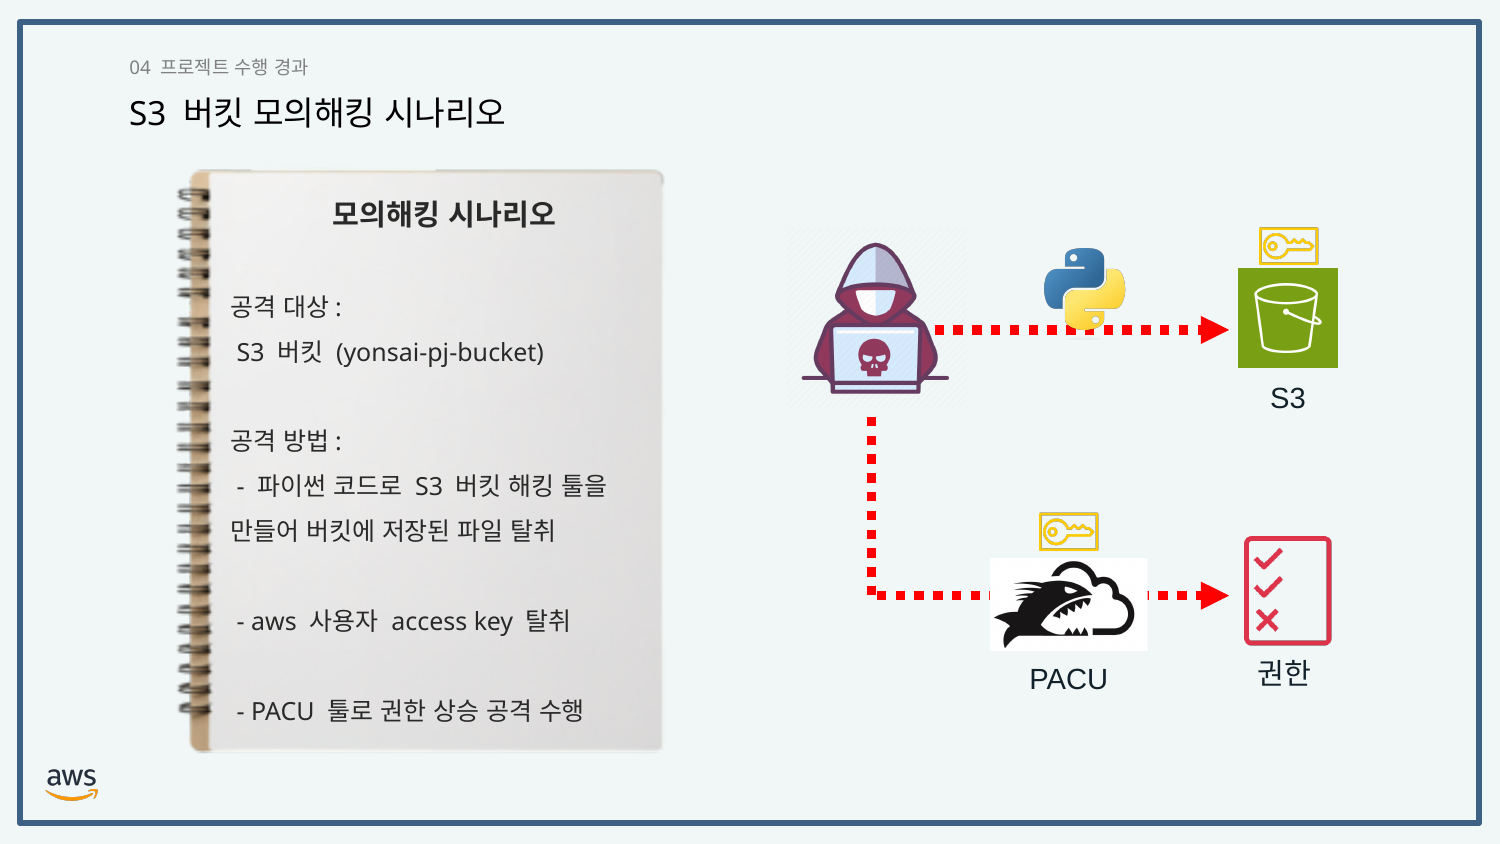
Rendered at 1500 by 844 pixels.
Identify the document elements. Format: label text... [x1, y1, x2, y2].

picture [1238, 213, 1339, 369]
picture [989, 499, 1148, 651]
picture [44, 84, 967, 801]
picture [1044, 248, 1128, 340]
text_box 권한 [1166, 647, 1403, 698]
text_box 04 프로젝트 수행 경과 [114, 40, 406, 83]
picture [1228, 531, 1348, 651]
text_box PACU [950, 652, 1188, 703]
text_box S3 [1169, 371, 1407, 422]
